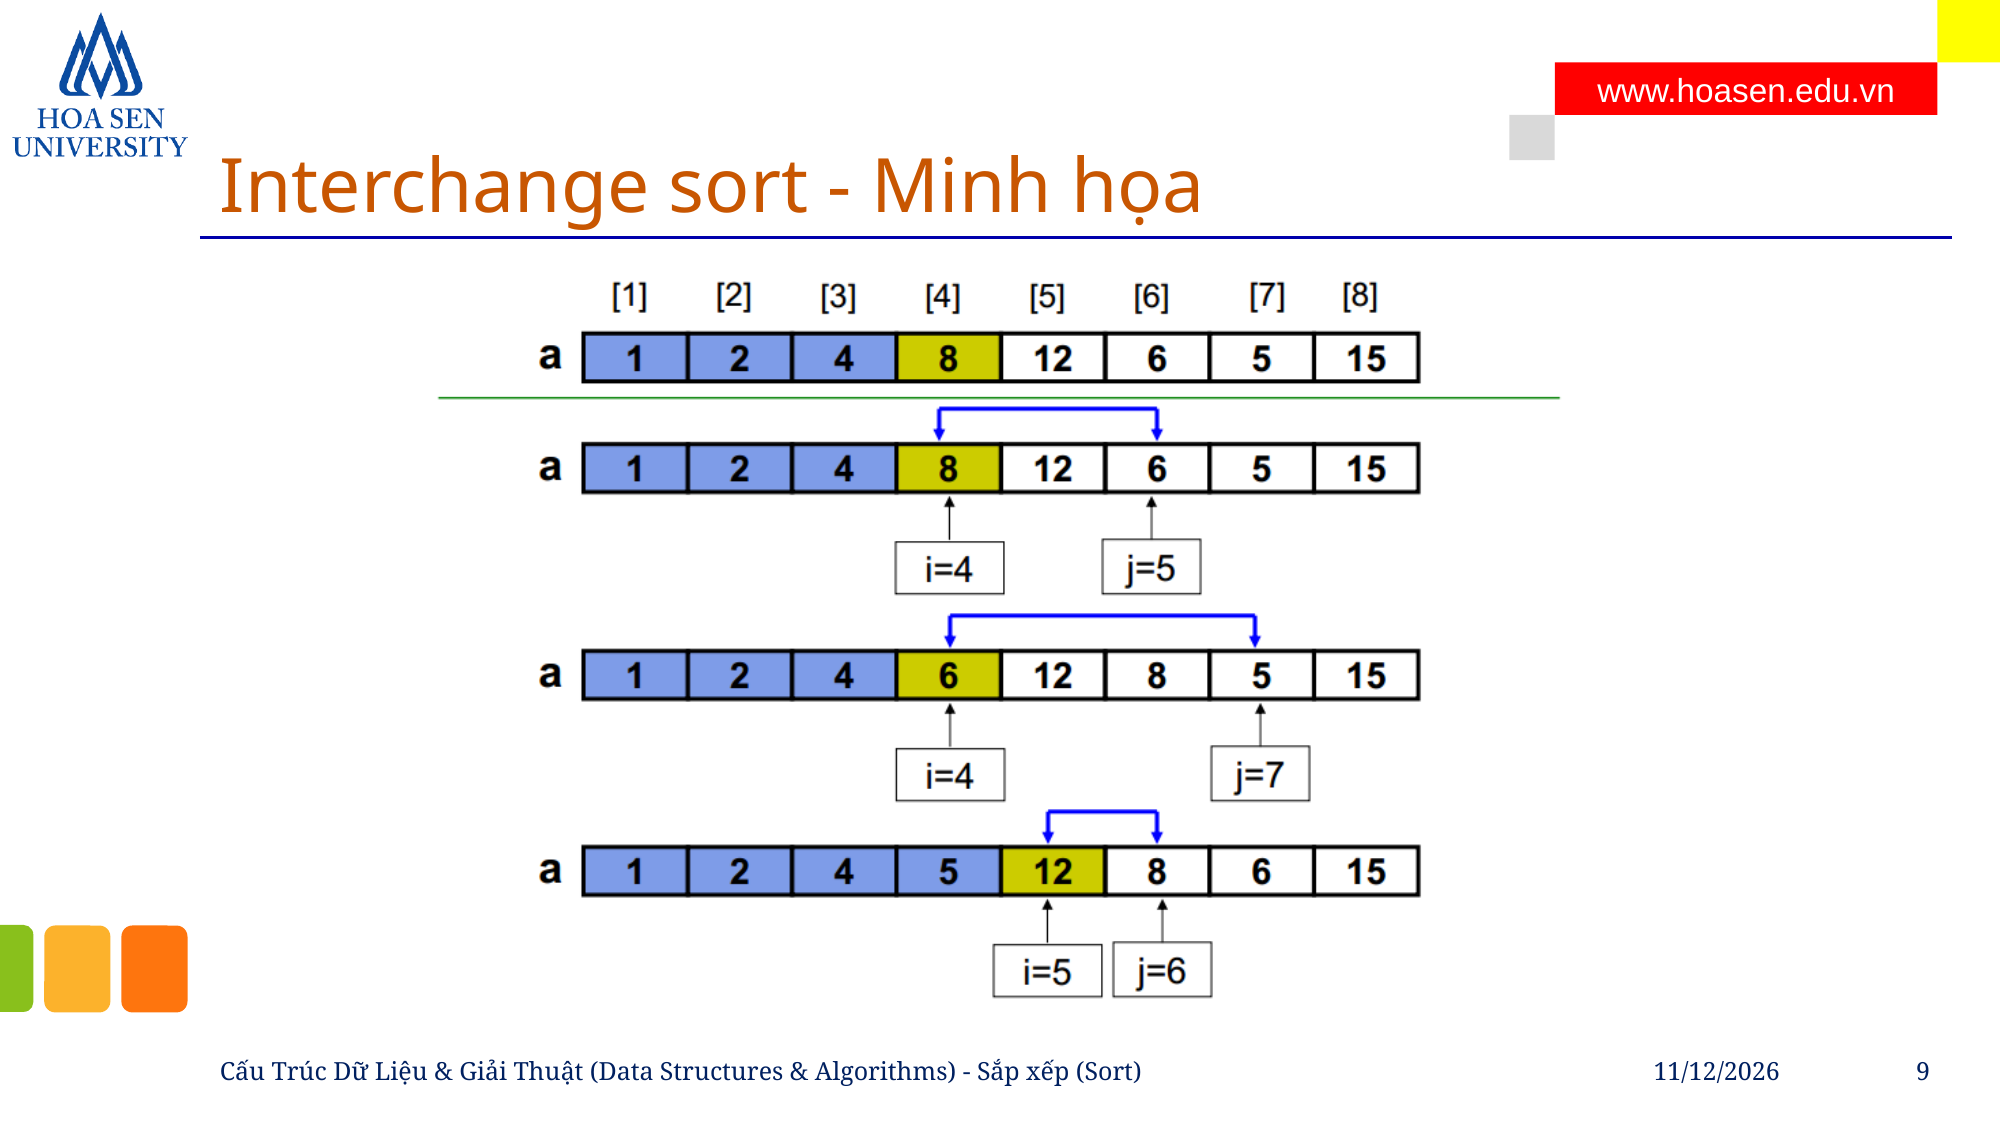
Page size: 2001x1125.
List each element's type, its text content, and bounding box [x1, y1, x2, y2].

footer Cấu Trúc Dữ Liệu & Giải Thuật (Data Structures & Algorithms) - Sắp xếp (Sort) [200, 1057, 1560, 1088]
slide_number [1566, 1057, 1800, 1088]
picture [12, 11, 188, 157]
title Interchange sort - Minh họa [200, 24, 1952, 238]
picture [432, 272, 1568, 1023]
slide_number 9 [1816, 1057, 1950, 1088]
